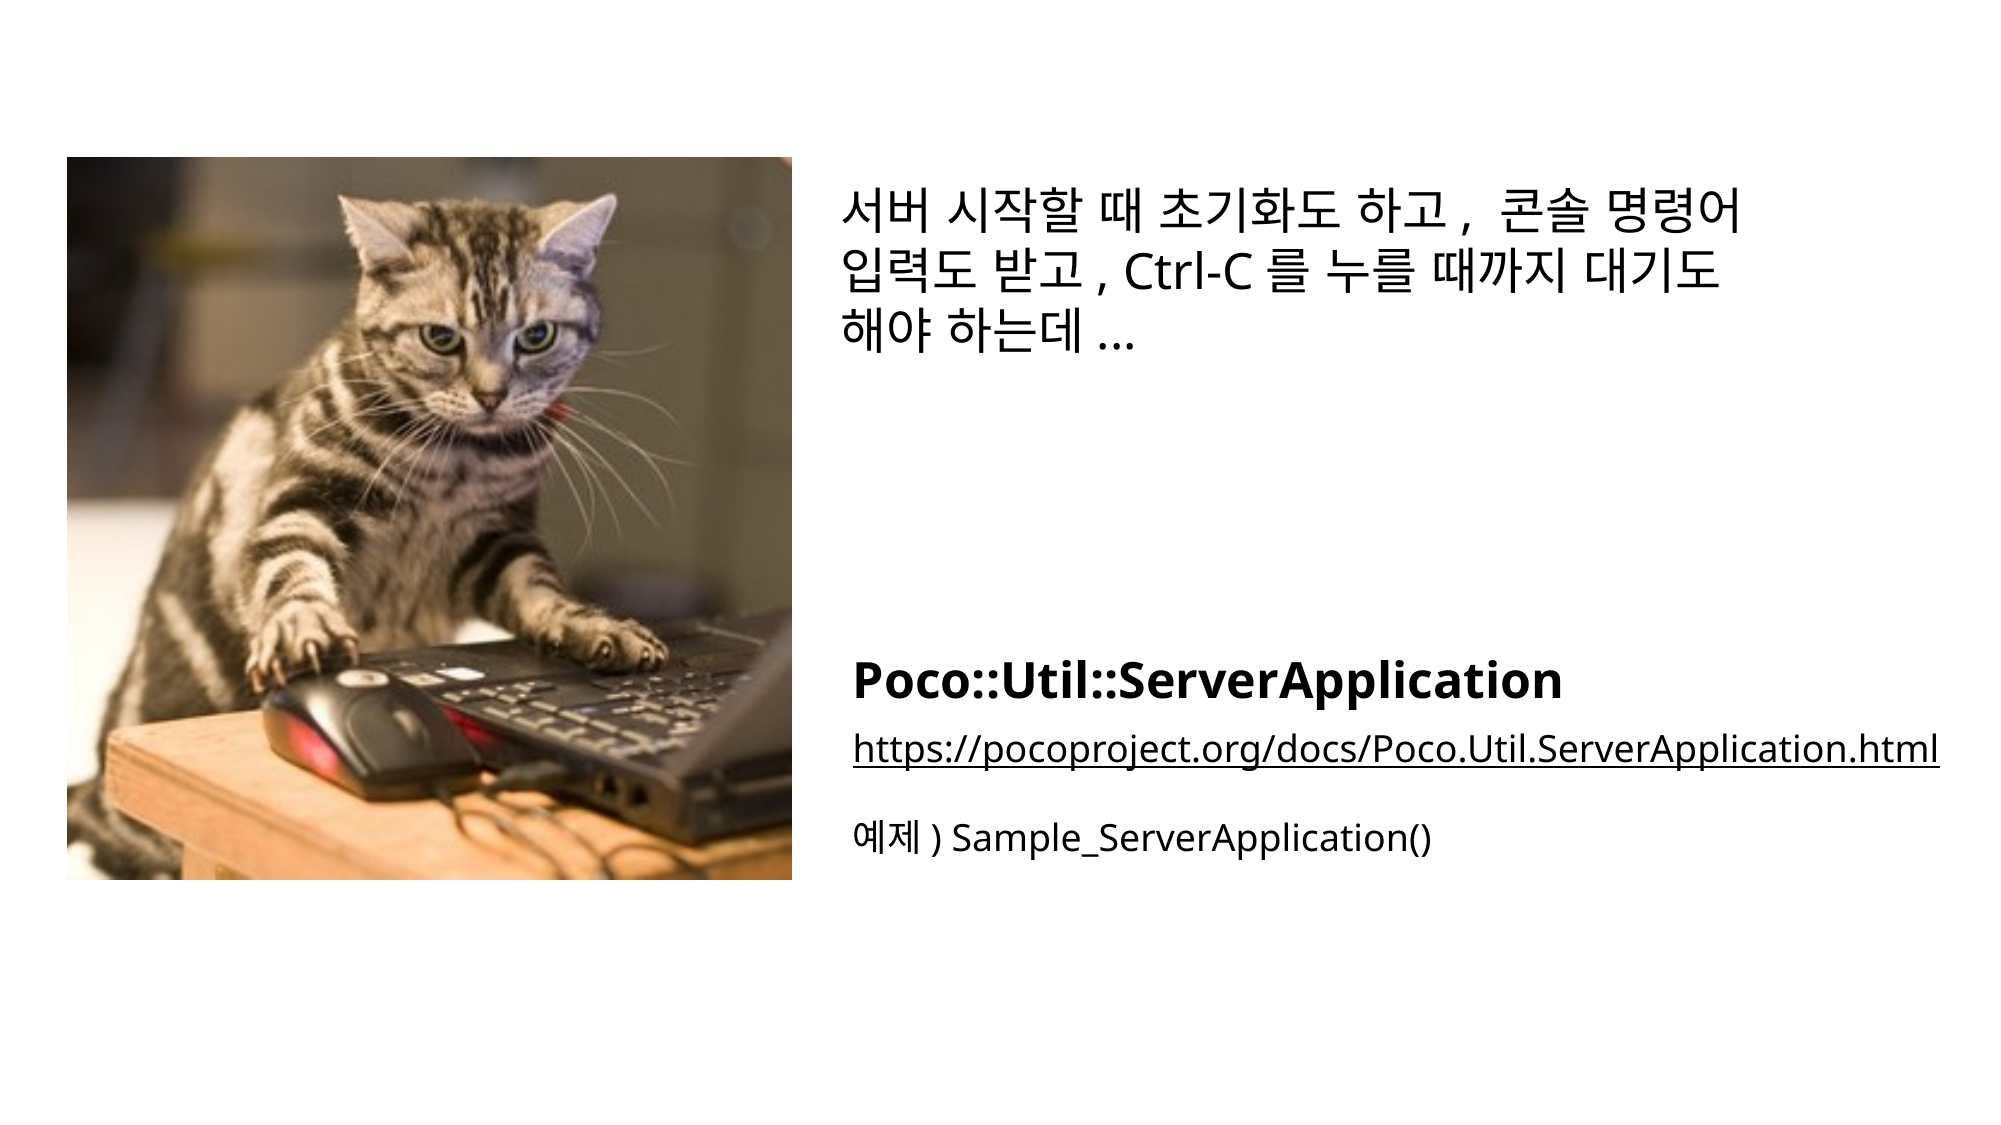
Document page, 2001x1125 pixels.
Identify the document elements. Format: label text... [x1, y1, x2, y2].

text_box 예제) Sample_ServerApplication() [837, 806, 1838, 867]
text_box https://pocoproject.org/docs/Poco.Util.ServerApplication.html [837, 717, 1997, 784]
text_box Poco::Util::ServerApplication [837, 640, 1757, 716]
picture [66, 157, 792, 880]
text_box 서버 시작할 때 초기화도 하고, 콘솔 명령어 입력도 받고, Ctrl-C를 누를 때까지 대기도 해야 하는데... [825, 172, 1802, 368]
